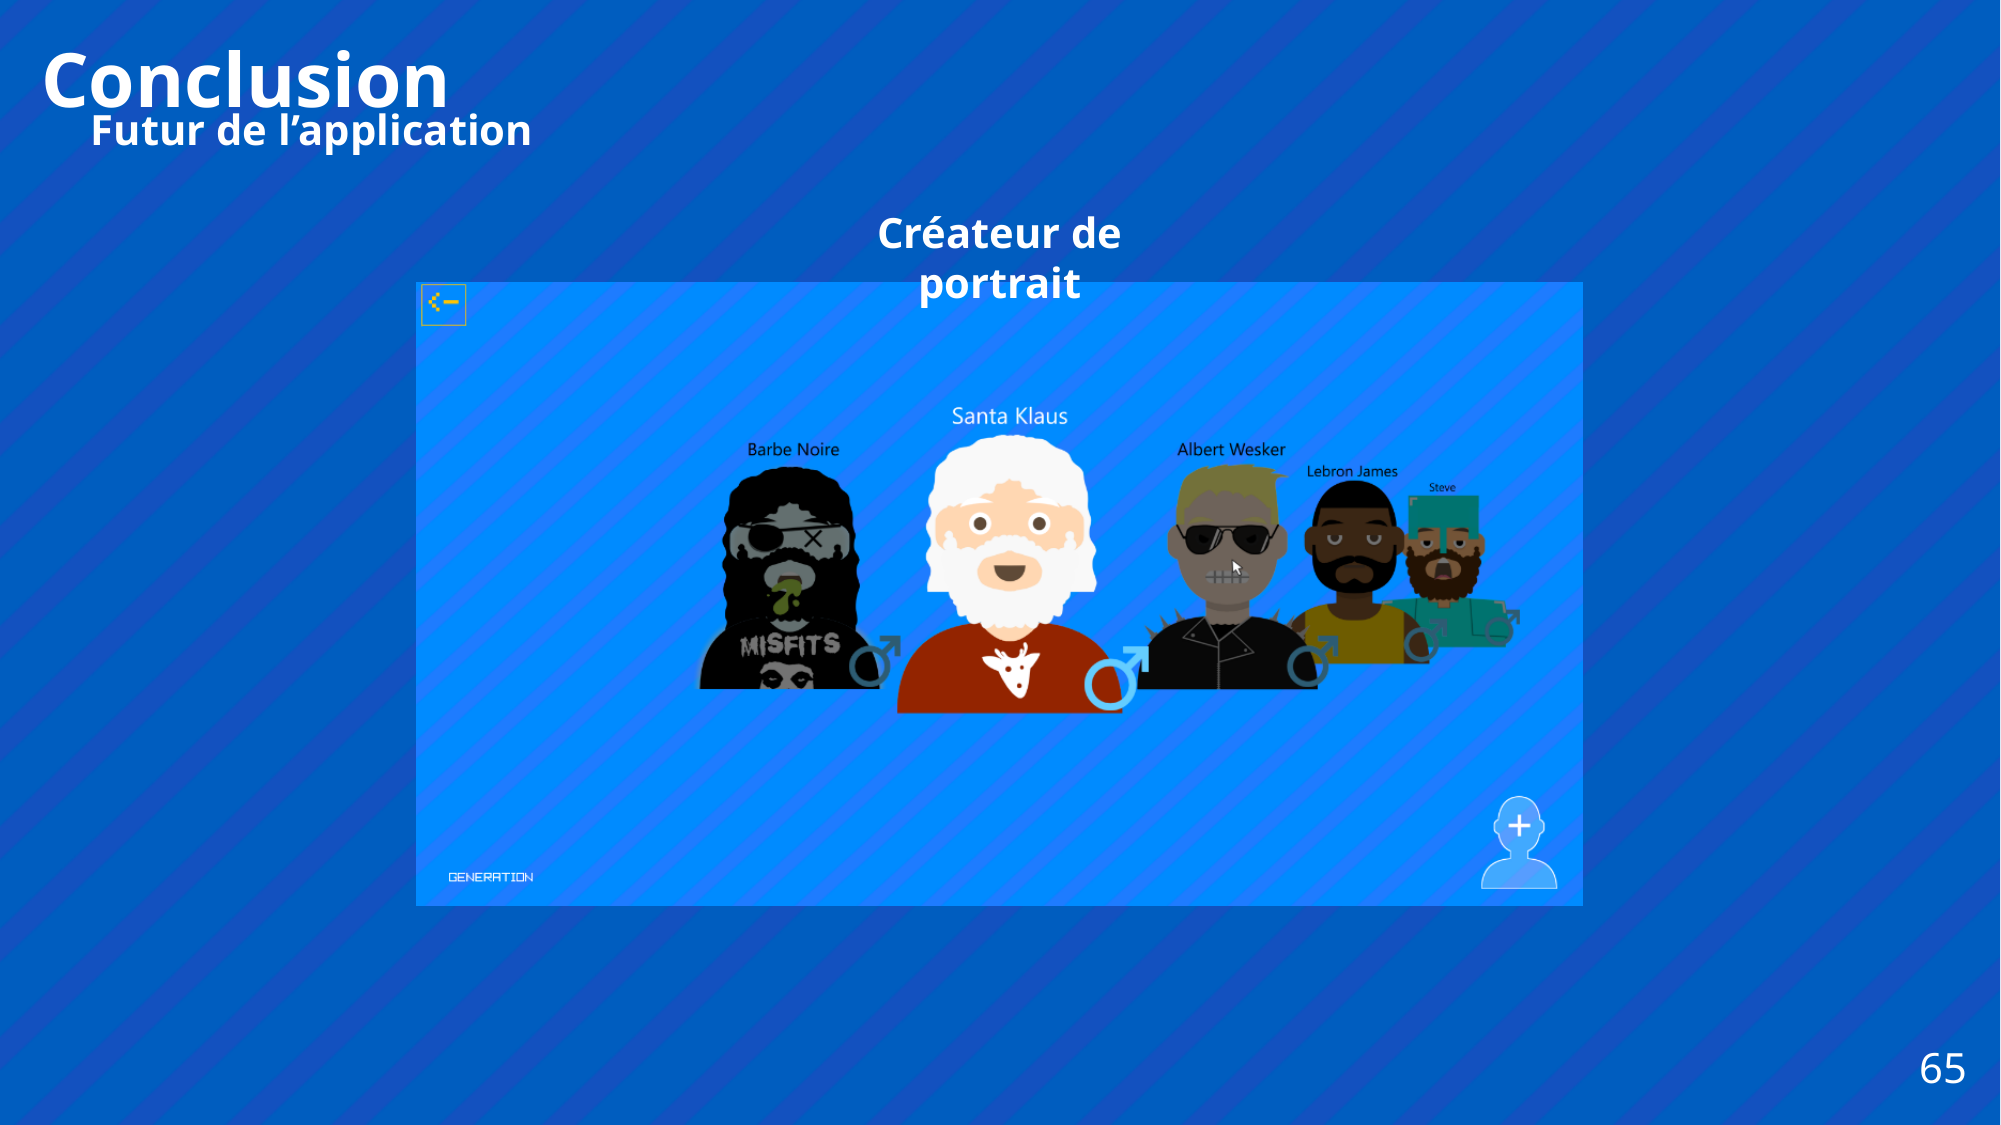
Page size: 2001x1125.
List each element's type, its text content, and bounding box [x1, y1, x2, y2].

slide_number 65 [1532, 1040, 1983, 1100]
text_box Créateur de portrait [794, 199, 1206, 282]
text_box Conclusion [26, 24, 616, 131]
text_box Futur de l’application [76, 96, 574, 162]
picture [0, 0, 2001, 1125]
